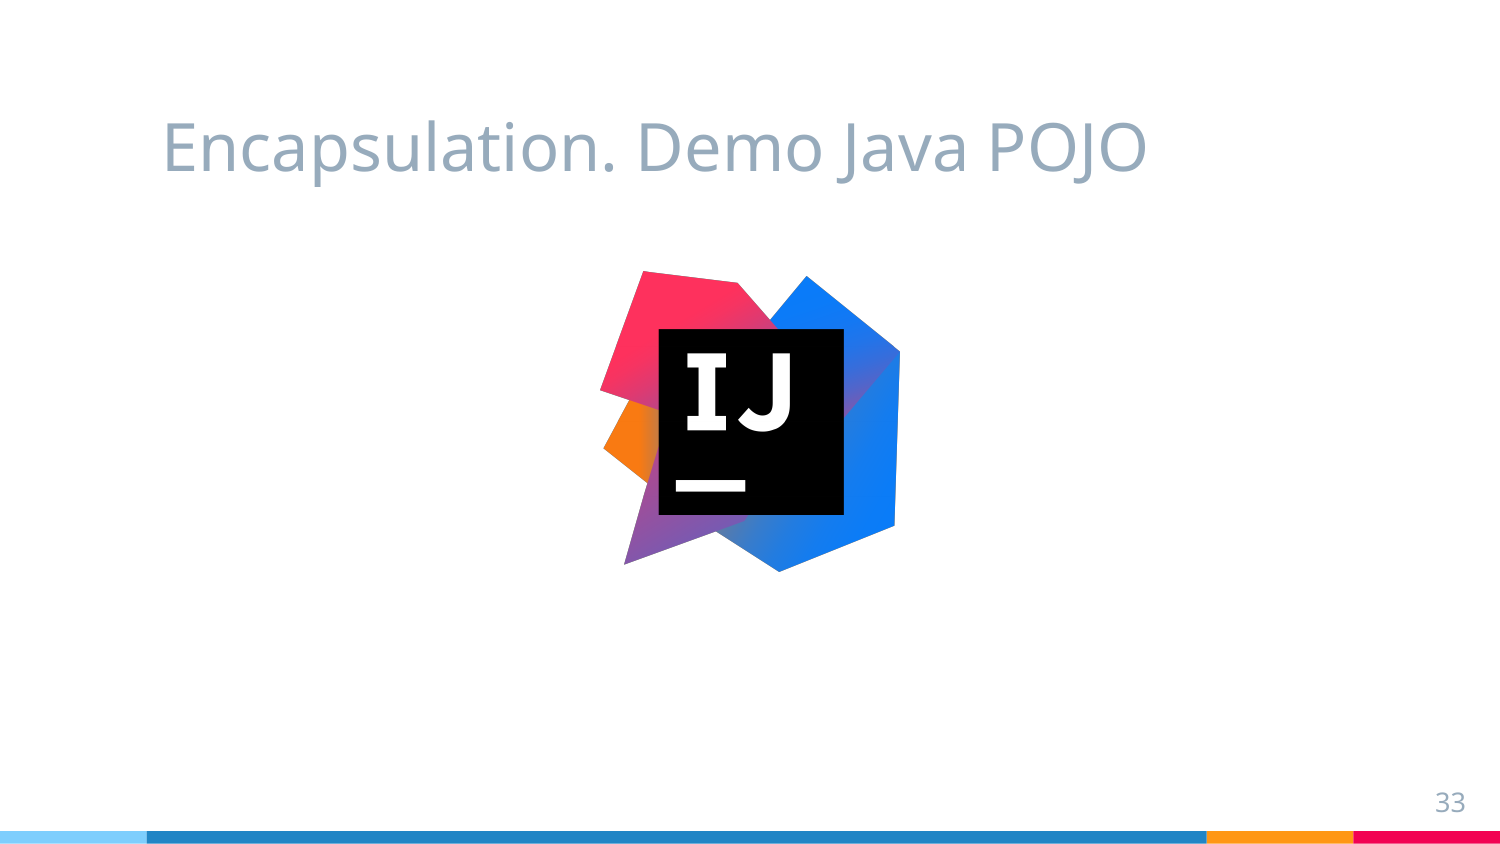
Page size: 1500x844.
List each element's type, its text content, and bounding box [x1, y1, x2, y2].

picture [599, 271, 901, 572]
slide_number 33 [1391, 770, 1482, 822]
title Encapsulation. Demo Java POJO [146, 58, 1207, 200]
